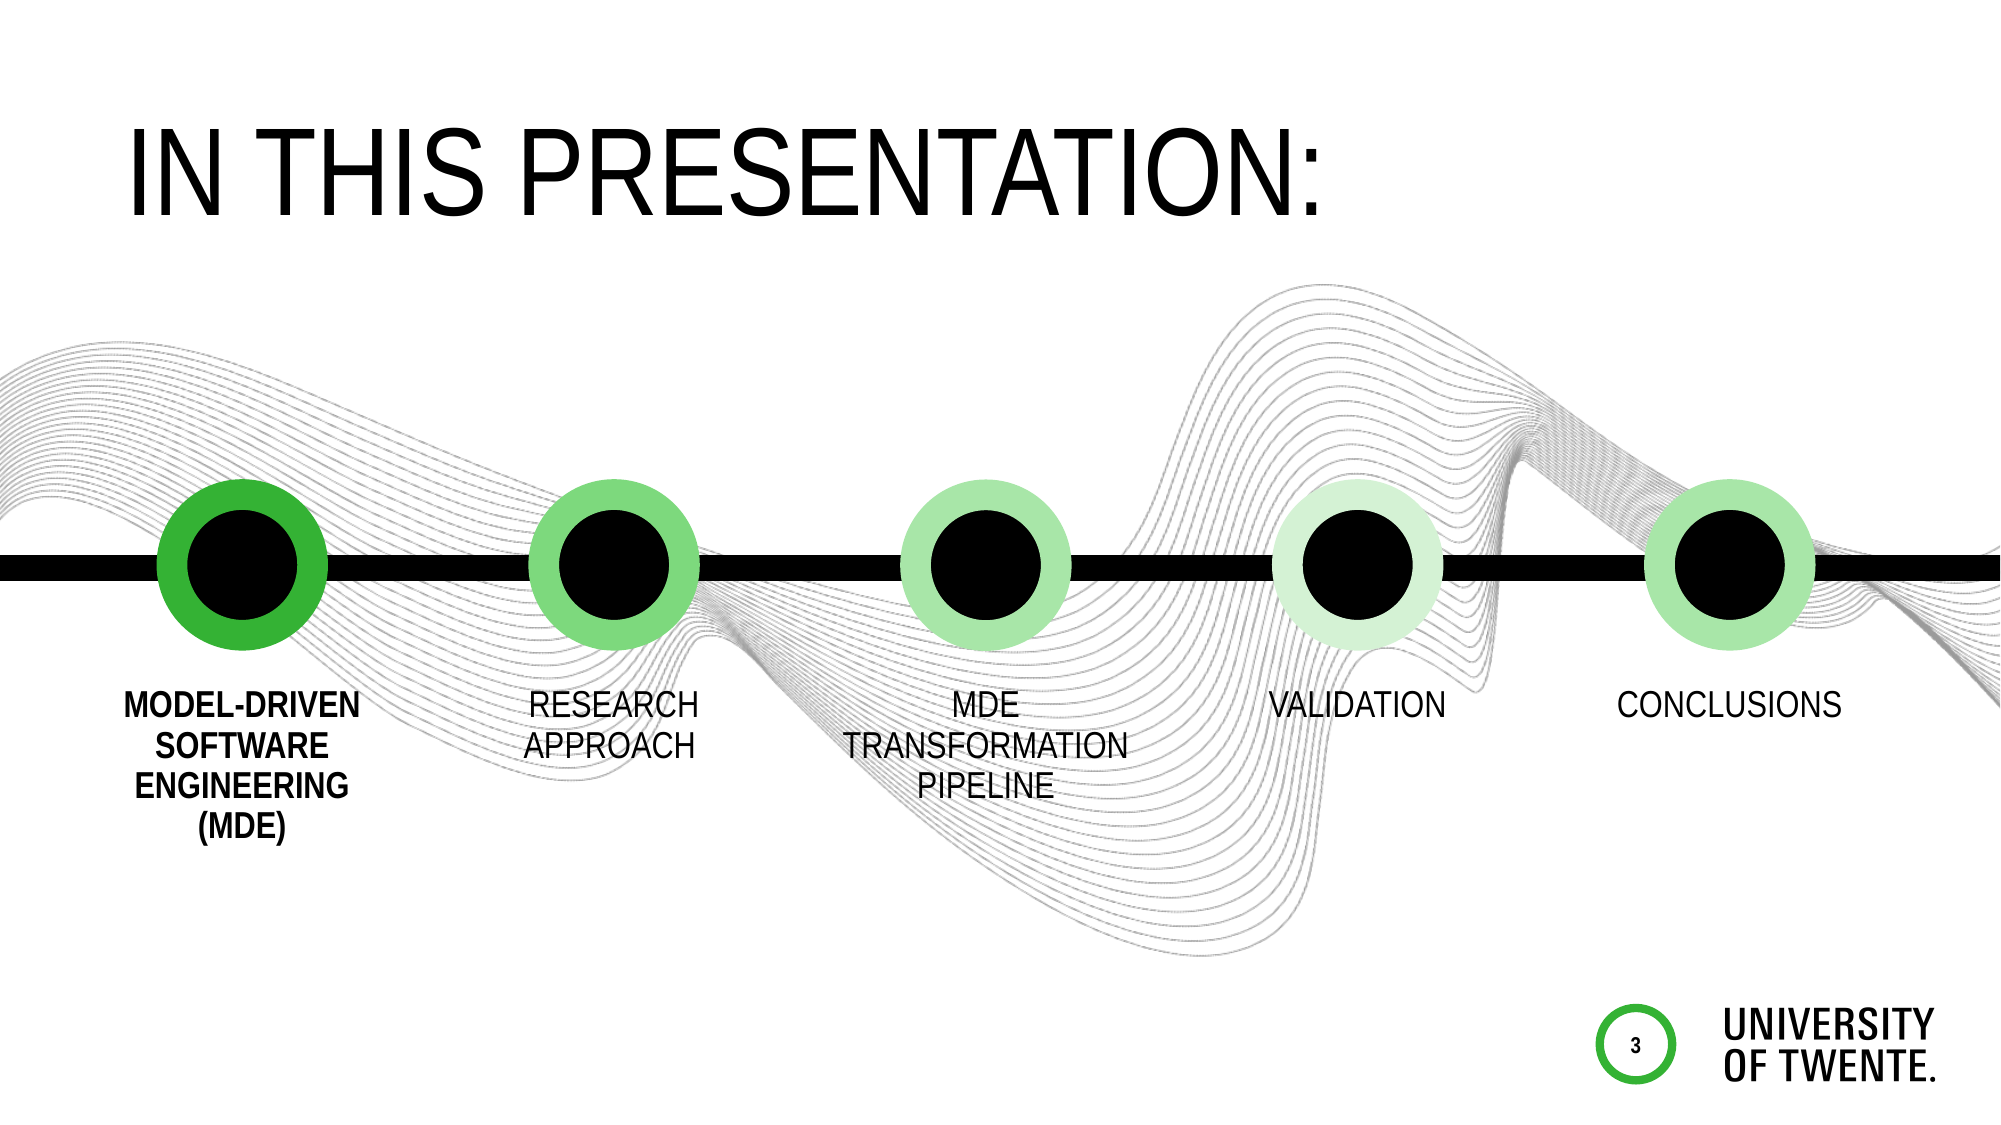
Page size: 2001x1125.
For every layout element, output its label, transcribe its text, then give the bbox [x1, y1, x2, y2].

picture [0, 0, 2001, 555]
list MDE Transformation pipeline [816, 677, 1156, 942]
list Model-Driven Software Engineering (MDE) [72, 677, 412, 942]
picture [0, 581, 2001, 1125]
slide_number 3 [1595, 1003, 1677, 1085]
list Conclusions [1560, 677, 1900, 942]
list Research approach [444, 677, 784, 942]
list Validation [1188, 677, 1528, 942]
